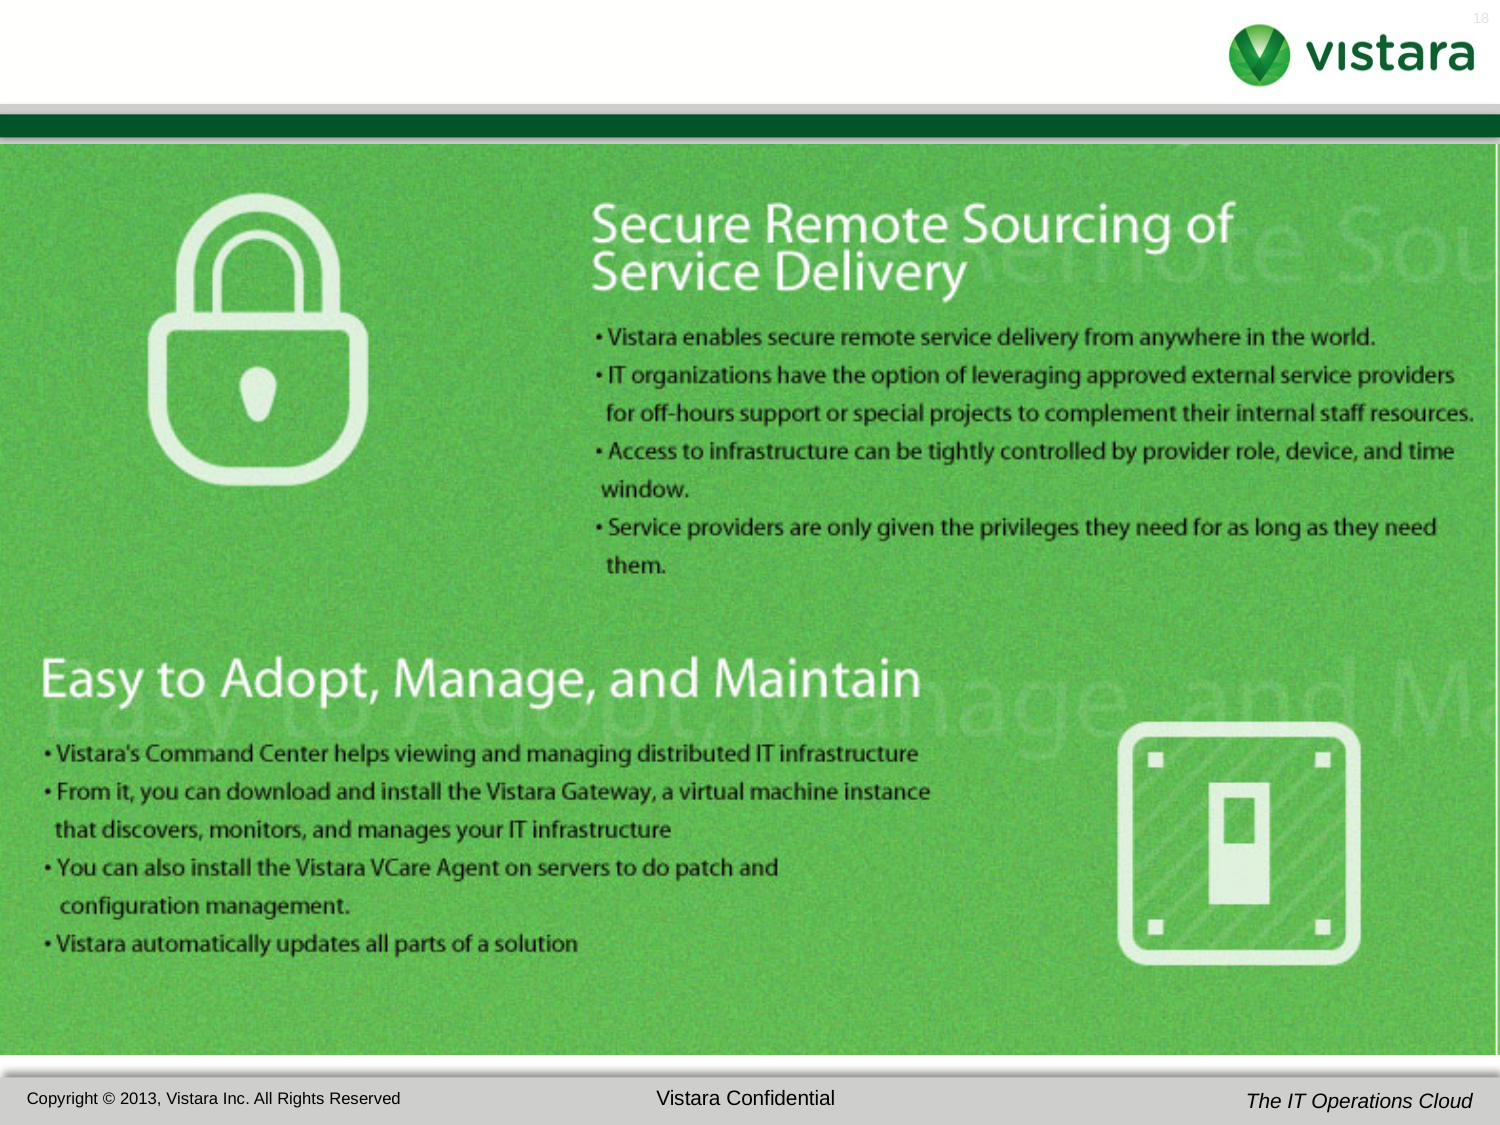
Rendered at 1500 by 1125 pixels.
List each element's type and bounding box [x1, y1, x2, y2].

picture [0, 143, 1500, 1055]
picture [1203, 0, 1500, 104]
